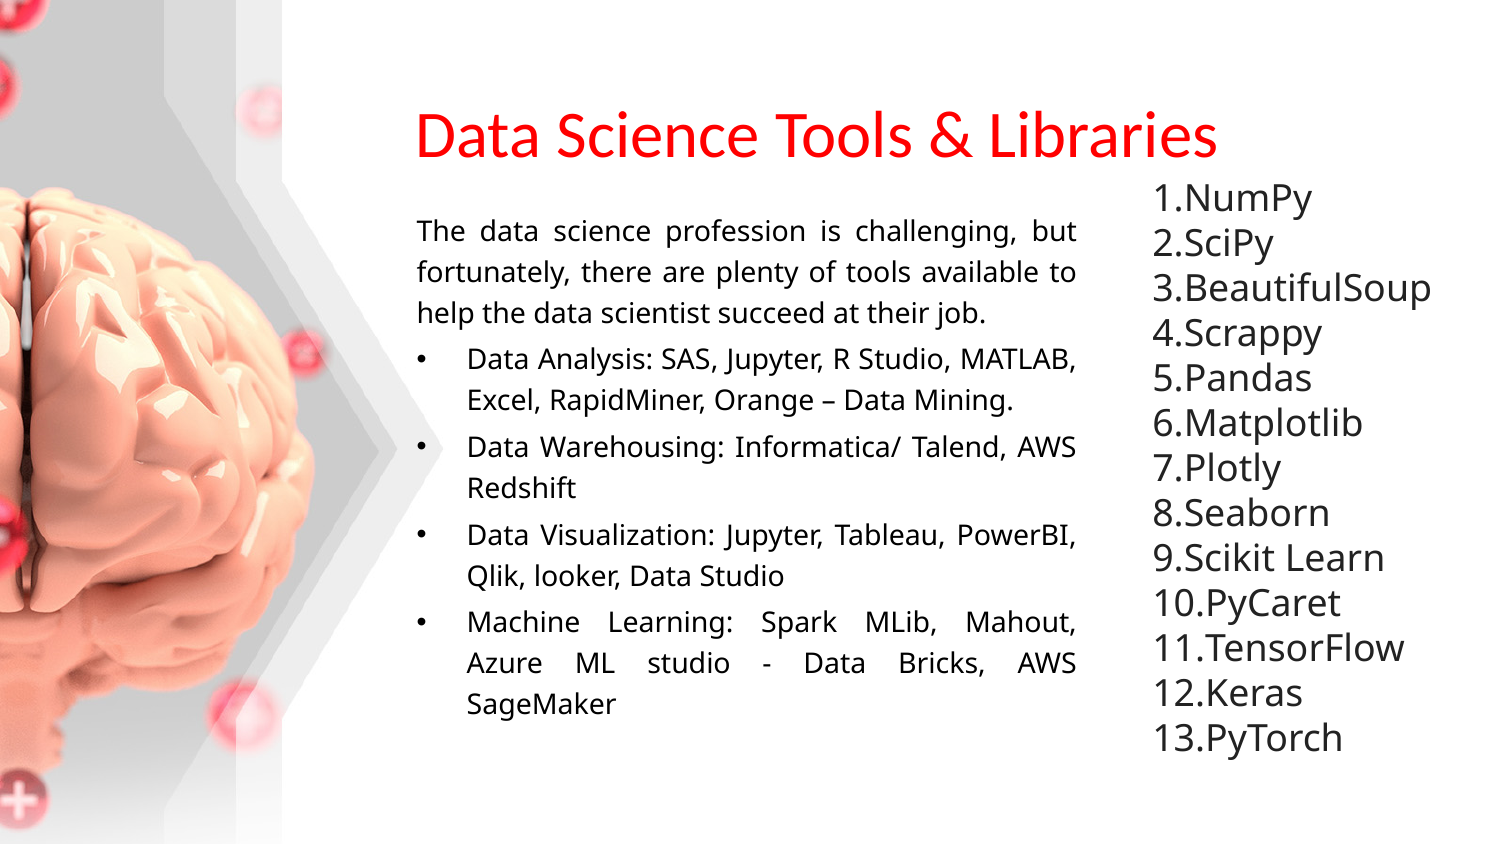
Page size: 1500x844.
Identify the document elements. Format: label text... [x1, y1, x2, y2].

title Data Science Tools & Libraries [400, 71, 1433, 191]
text_box NumPy SciPy BeautifulSoup Scrappy Pandas Matplotlib Plotly Seaborn Scikit Learn PyCaret TensorFlow Keras PyTorch [1137, 166, 1500, 767]
picture [0, 0, 1500, 844]
list The data science profession is challenging, but fortunately, there are plenty of tools available to help the data scientist succeed at their job. Data Analysis: SAS, Jupyter, R Studio, MATLAB, Excel, RapidMiner, Orange – Data Mining. Data Warehousing: Informatica/ Talend, AWS Redshift Data Visualization: Jupyter, Tableau, PowerBI, Qlik, looker, Data Studio Machine Learning: Spark MLib, Mahout, Azure ML studio - Data Bricks, AWS SageMaker [401, 198, 1093, 773]
